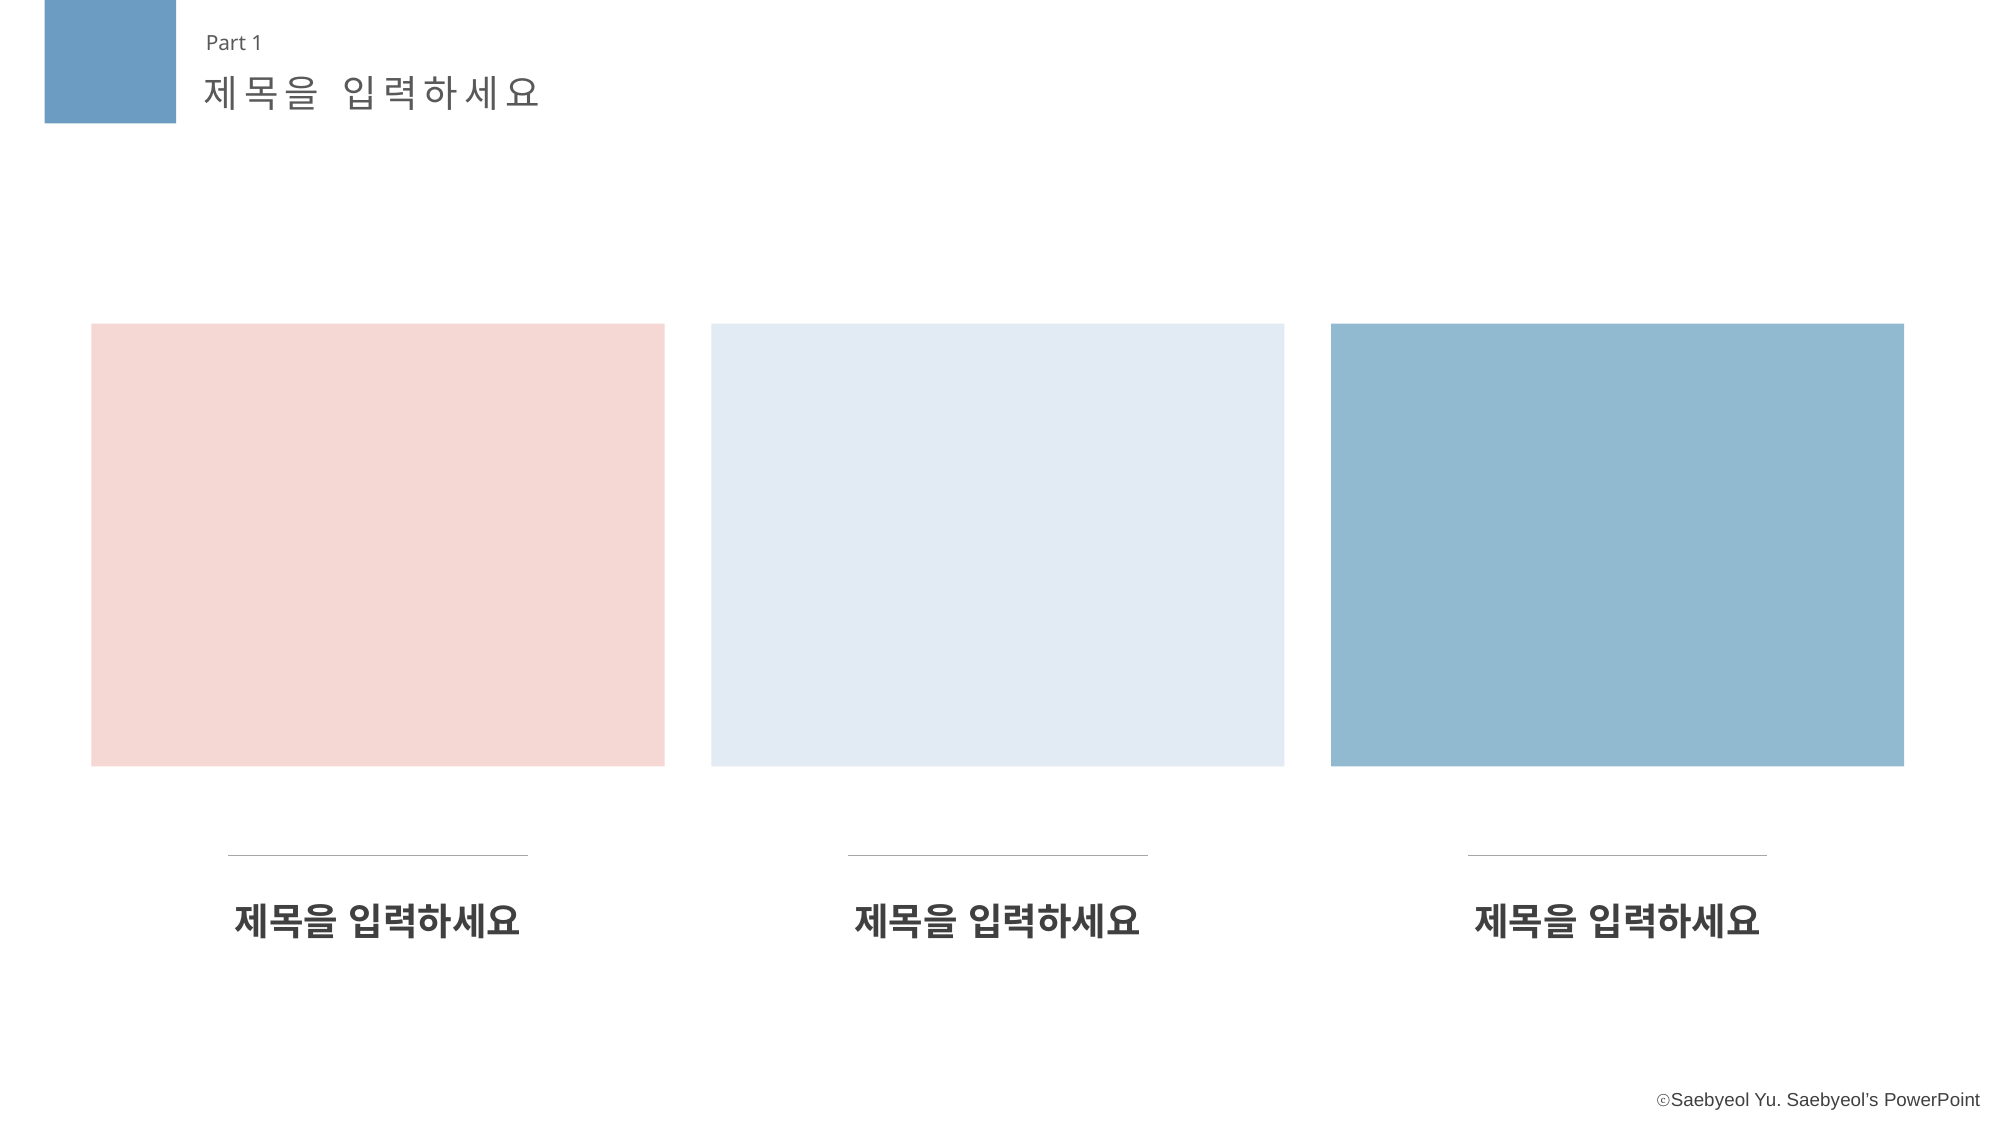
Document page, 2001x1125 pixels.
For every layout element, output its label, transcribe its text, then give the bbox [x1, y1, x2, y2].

text_box 제목을 입력하세요 [188, 62, 555, 123]
text_box 제목을 입력하세요 [220, 890, 536, 951]
text_box Part 1 [191, 22, 279, 62]
text_box [710, 322, 1285, 768]
text_box 제목을 입력하세요 [839, 890, 1156, 951]
text_box [90, 322, 666, 768]
text_box 제목을 입력하세요 [1459, 890, 1776, 951]
text_box [1330, 322, 1905, 768]
text_box [44, 0, 177, 124]
